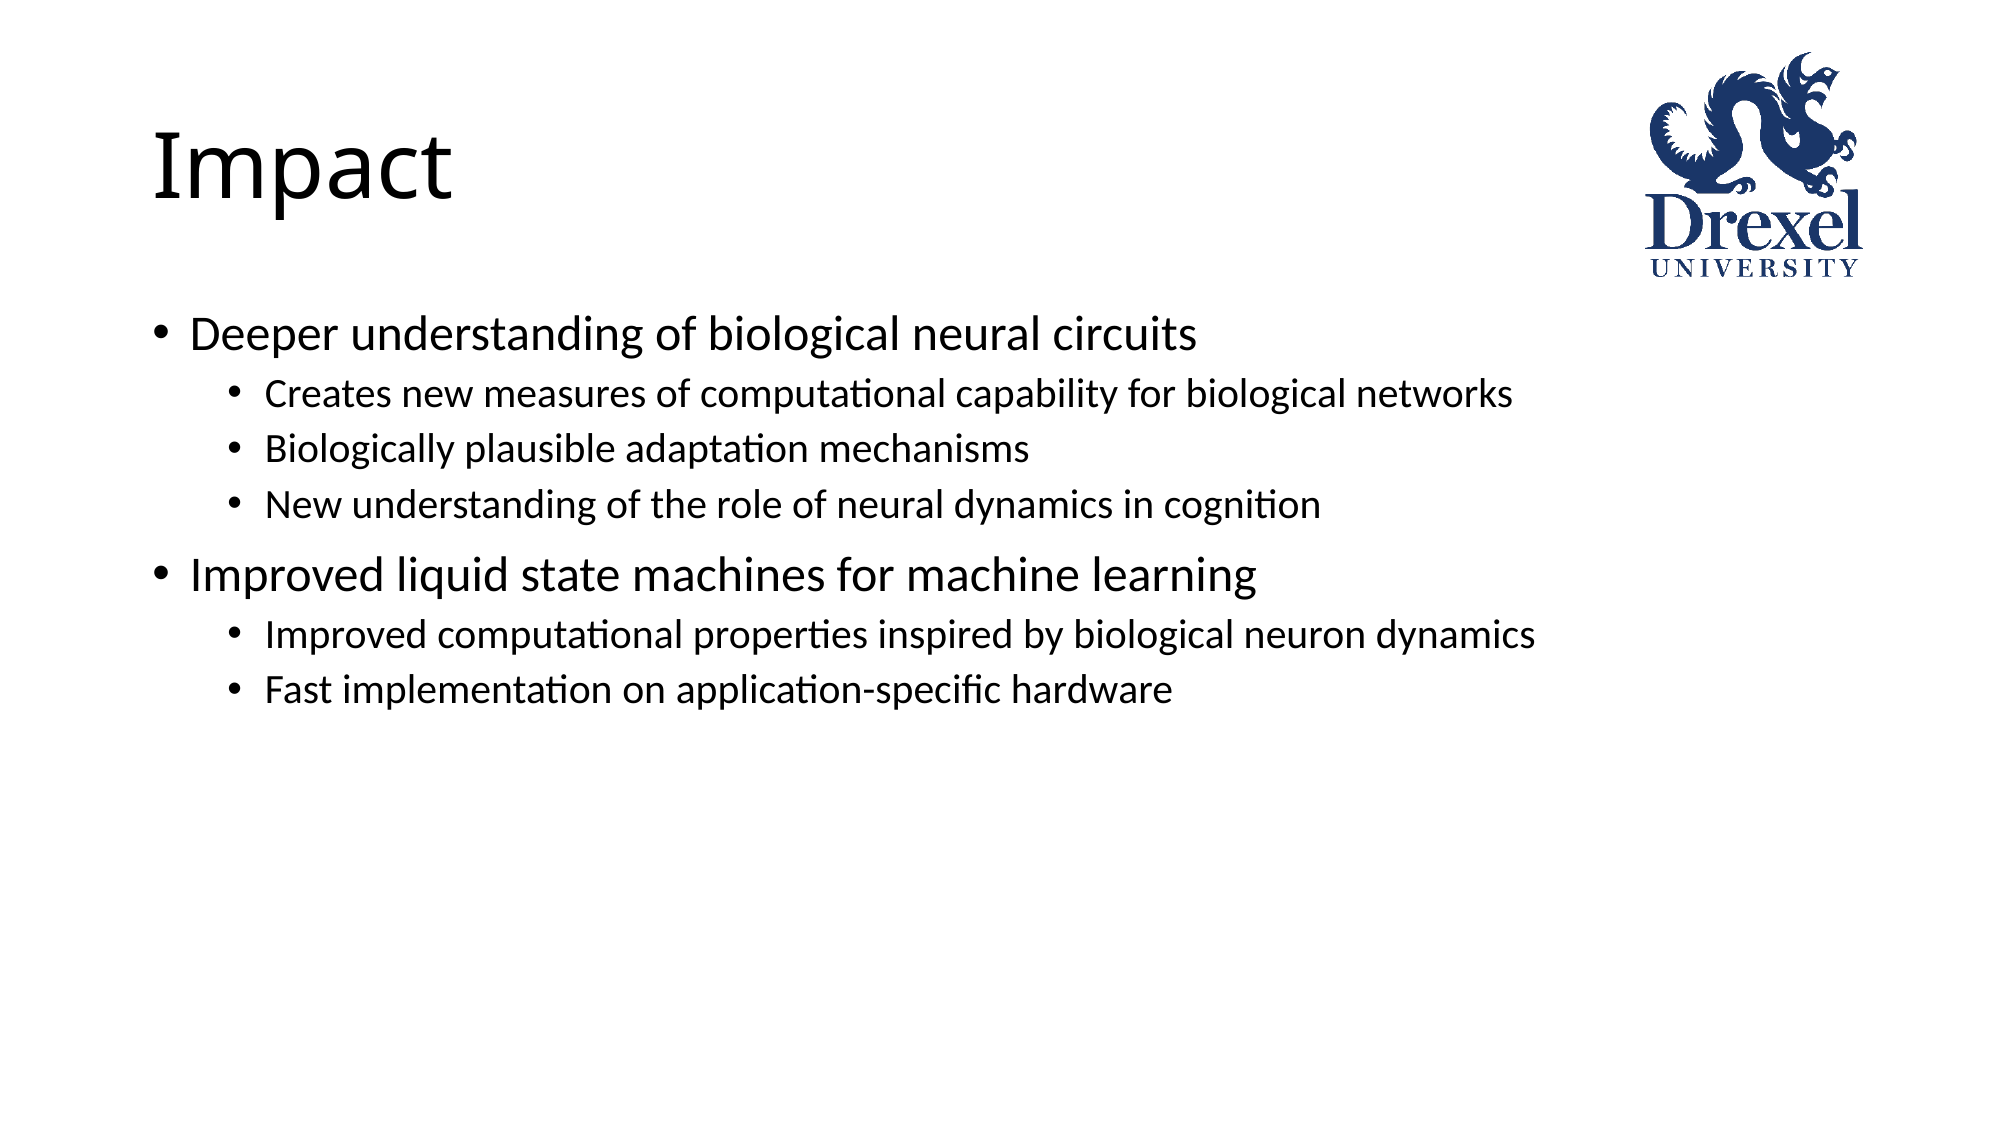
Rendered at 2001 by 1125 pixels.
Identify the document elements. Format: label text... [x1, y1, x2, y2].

title Impact [137, 59, 1288, 278]
picture [1645, 52, 1863, 277]
list Deeper understanding of biological neural circuits Creates new measures of computational capability for biological networks Biologically plausible adaptation mechanisms New understanding of the role of neural dynamics in cognition Improved liquid state machines for machine learning Improved computational properties inspired by biological neuron dynamics Fast implementation on application-specific hardware [137, 299, 1863, 1014]
